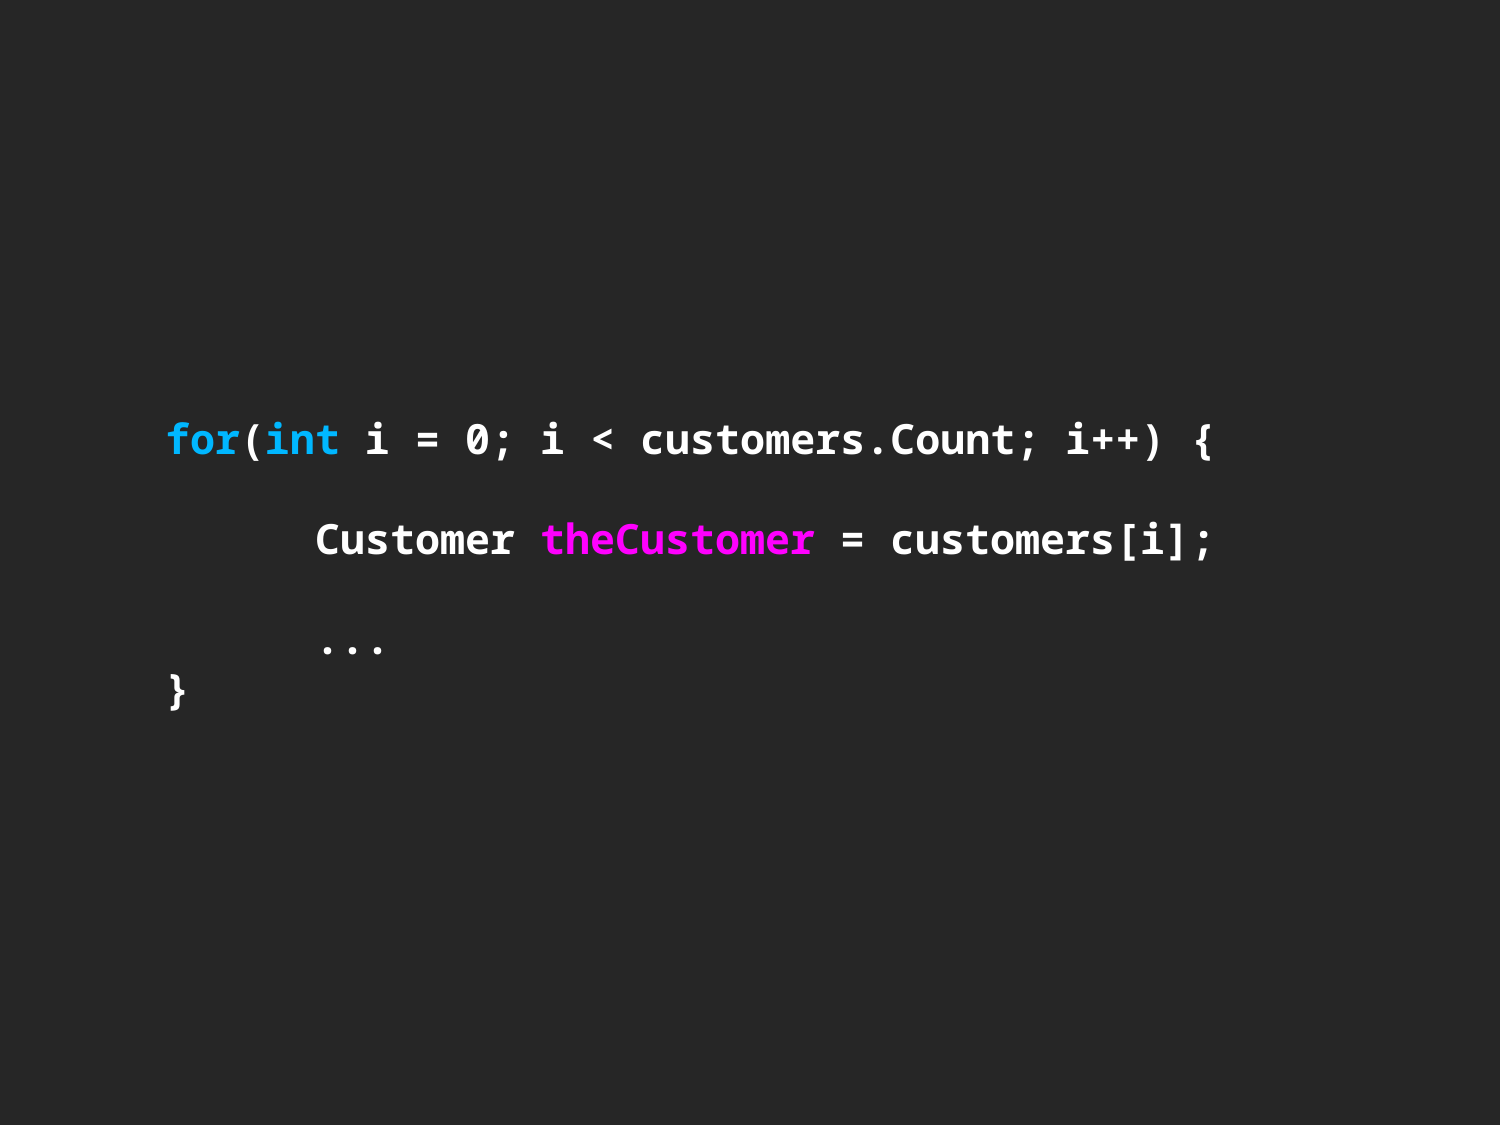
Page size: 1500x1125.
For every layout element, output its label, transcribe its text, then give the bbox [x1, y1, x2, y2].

title for(int i = 0; i < customers.Count; i++) { Customer theCustomer = customers[i]; ... } [0, 0, 1500, 1125]
